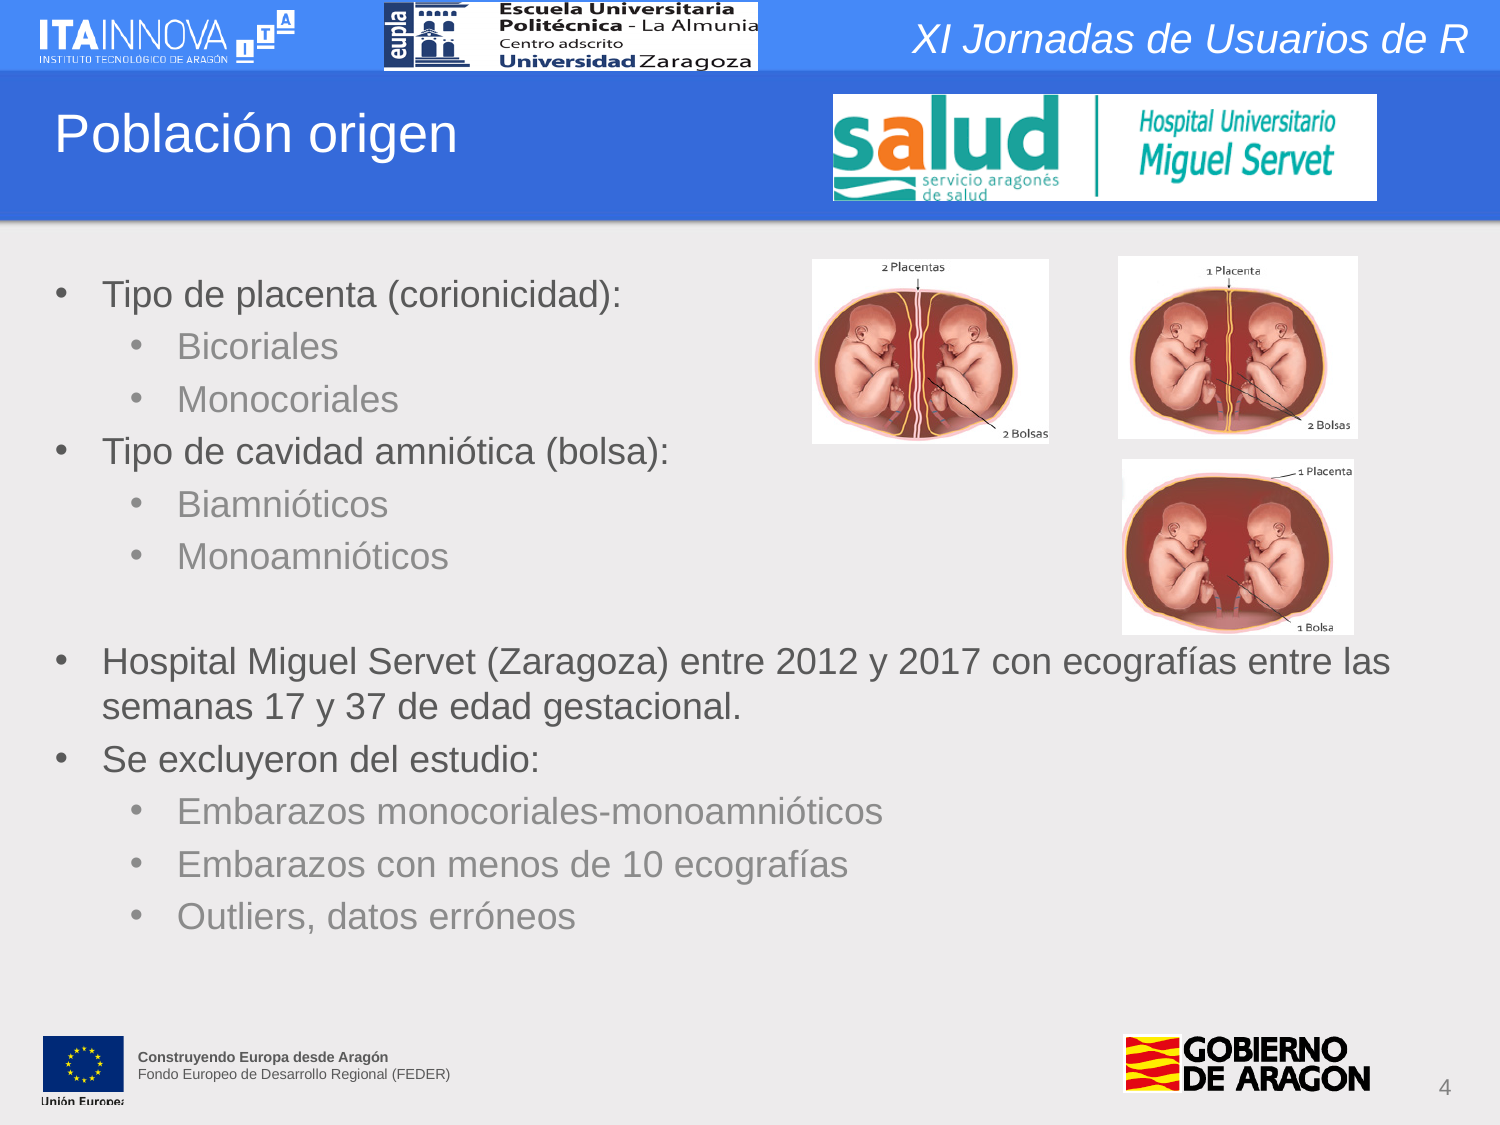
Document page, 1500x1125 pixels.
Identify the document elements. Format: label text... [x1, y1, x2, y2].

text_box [812, 256, 1358, 635]
list Tipo de placenta (corionicidad): Bicoriales Monocoriales Tipo de cavidad amniótica (bolsa): Biamnióticos Monoamnióticos Hospital Miguel Servet (Zaragoza) entre 2012 y 2017 con ecografías entre las semanas 17 y 37 de edad gestacional. Se excluyeron del estudio: Embarazos monocoriales-monoamnióticos Embarazos con menos de 10 ecografías Outliers, datos erróneos [40, 262, 1459, 1021]
slide_number 3 [1390, 1065, 1500, 1106]
title Población origen [40, 91, 1425, 222]
picture [0, 0, 1500, 1125]
text_box XI Jornadas de Usuarios de R [897, 0, 1500, 69]
